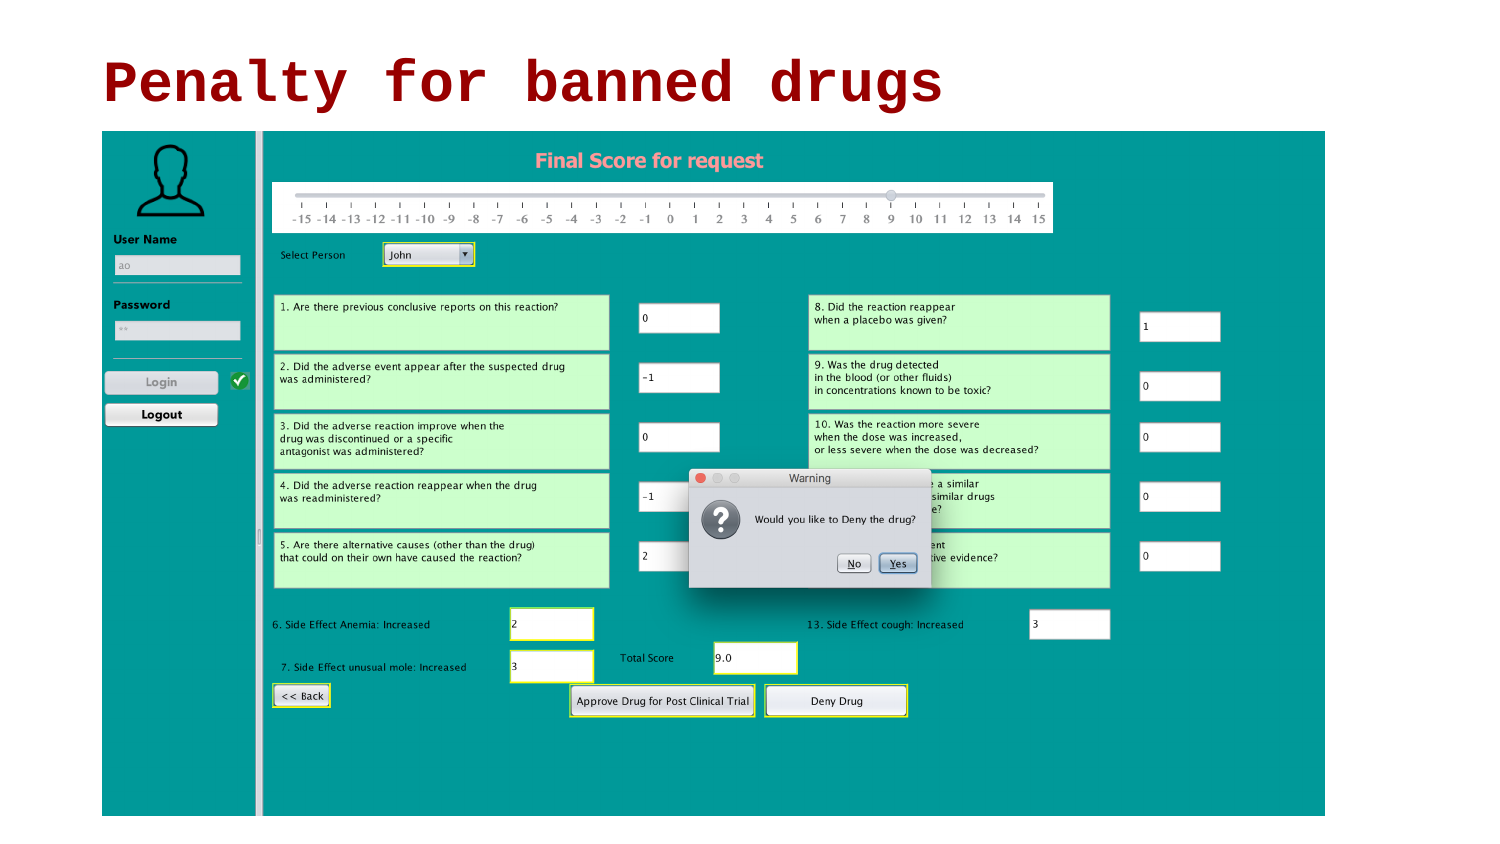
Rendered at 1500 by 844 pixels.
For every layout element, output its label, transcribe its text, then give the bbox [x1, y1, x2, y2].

title Penalty for banned drugs [88, 27, 1398, 122]
picture [101, 131, 1325, 816]
